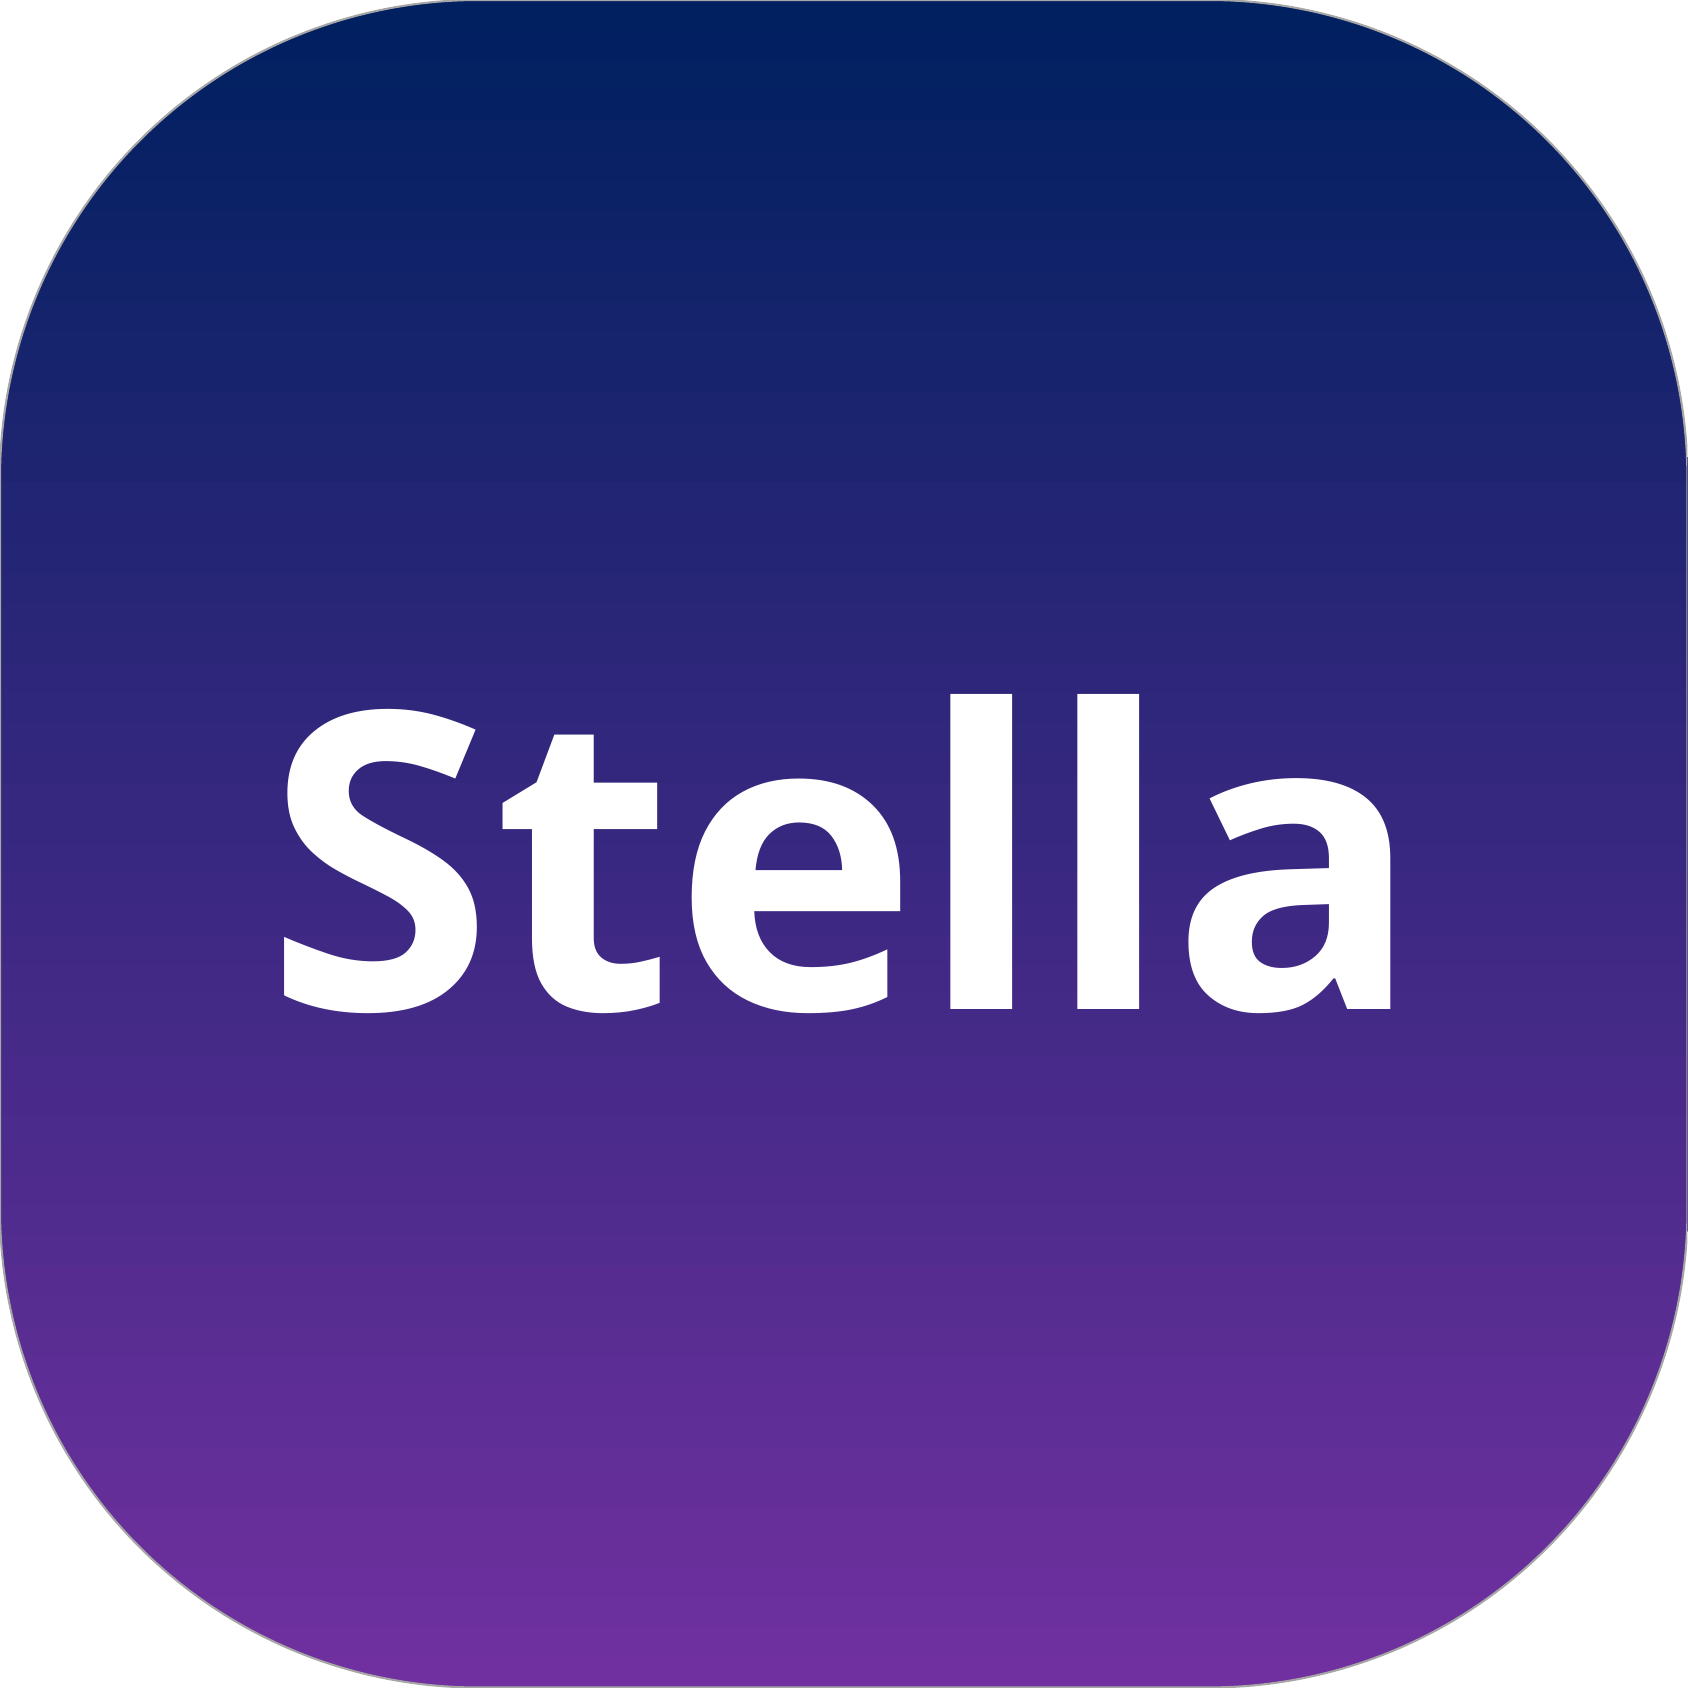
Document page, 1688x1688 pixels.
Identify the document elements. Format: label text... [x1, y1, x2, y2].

text_box [0, 0, 1688, 1688]
text_box Stella [225, 587, 1463, 1100]
